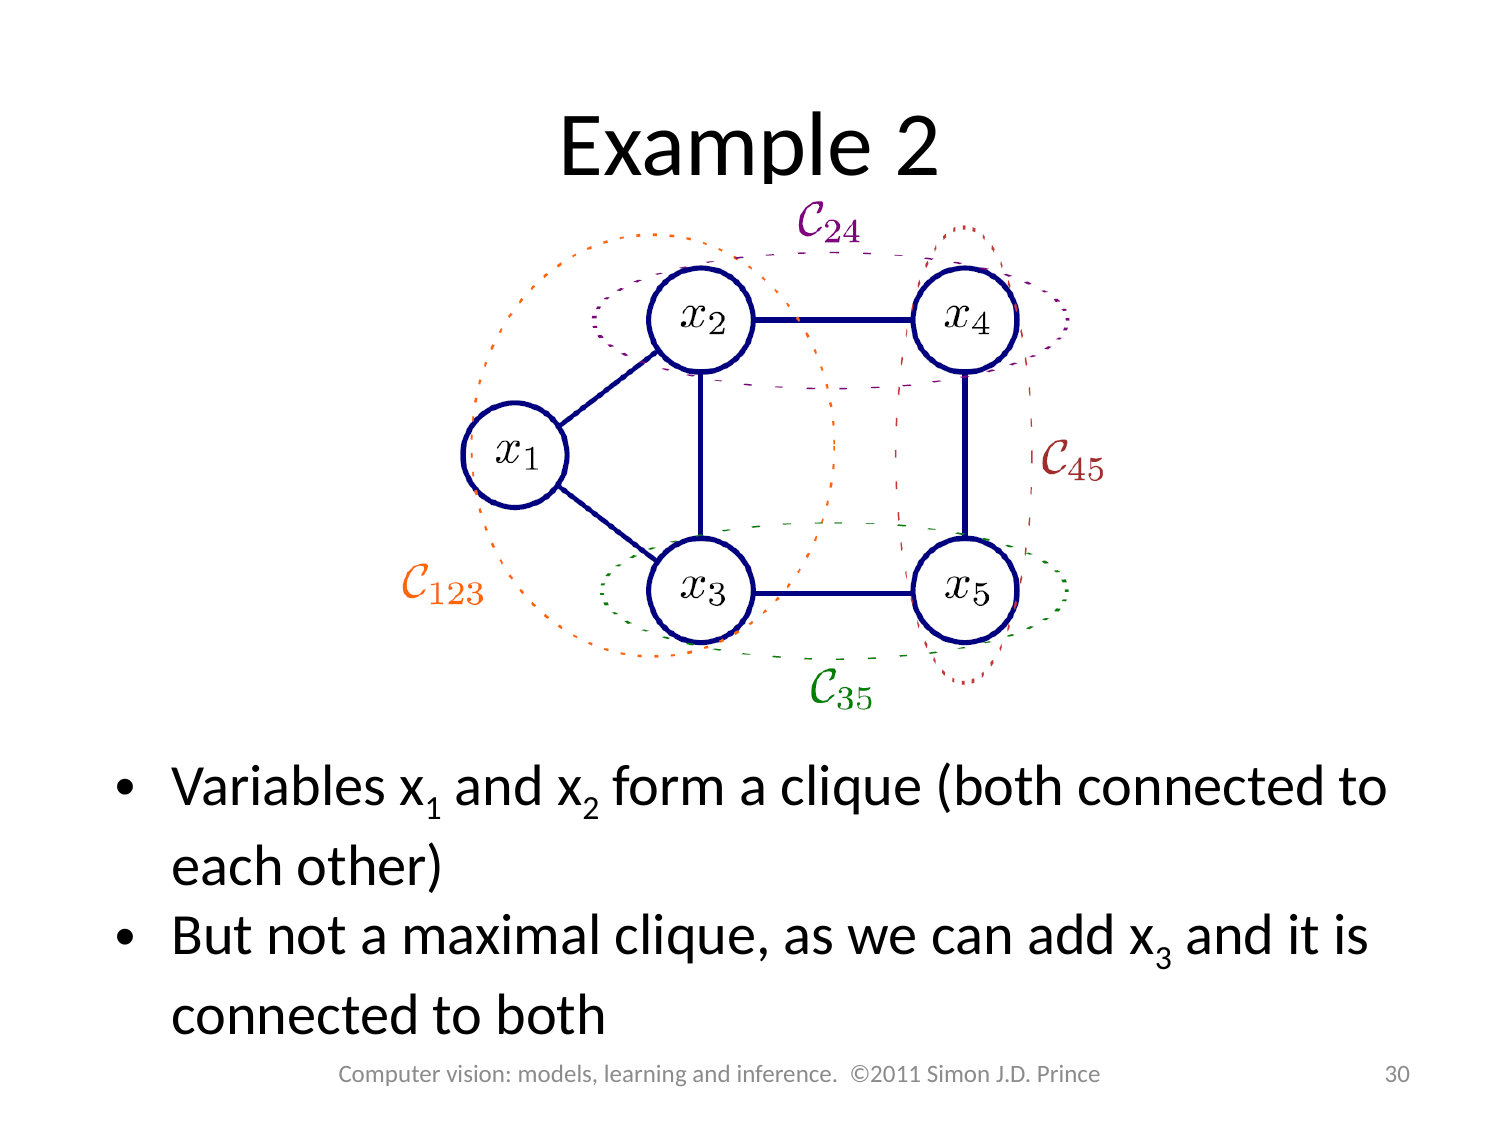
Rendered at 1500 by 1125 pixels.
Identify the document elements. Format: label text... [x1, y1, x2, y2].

footer Computer vision: models, learning and inference. ©2011 Simon J.D. Prince [301, 1054, 1140, 1103]
title Example 2 [75, 45, 1425, 233]
picture [395, 184, 1127, 732]
slide_number 30 [1140, 1054, 1425, 1103]
text_box Variables x1 and x2 form a clique (both connected to each other) But not a maximal clique, as we can add x3 and it is connected to both [100, 739, 1459, 1054]
